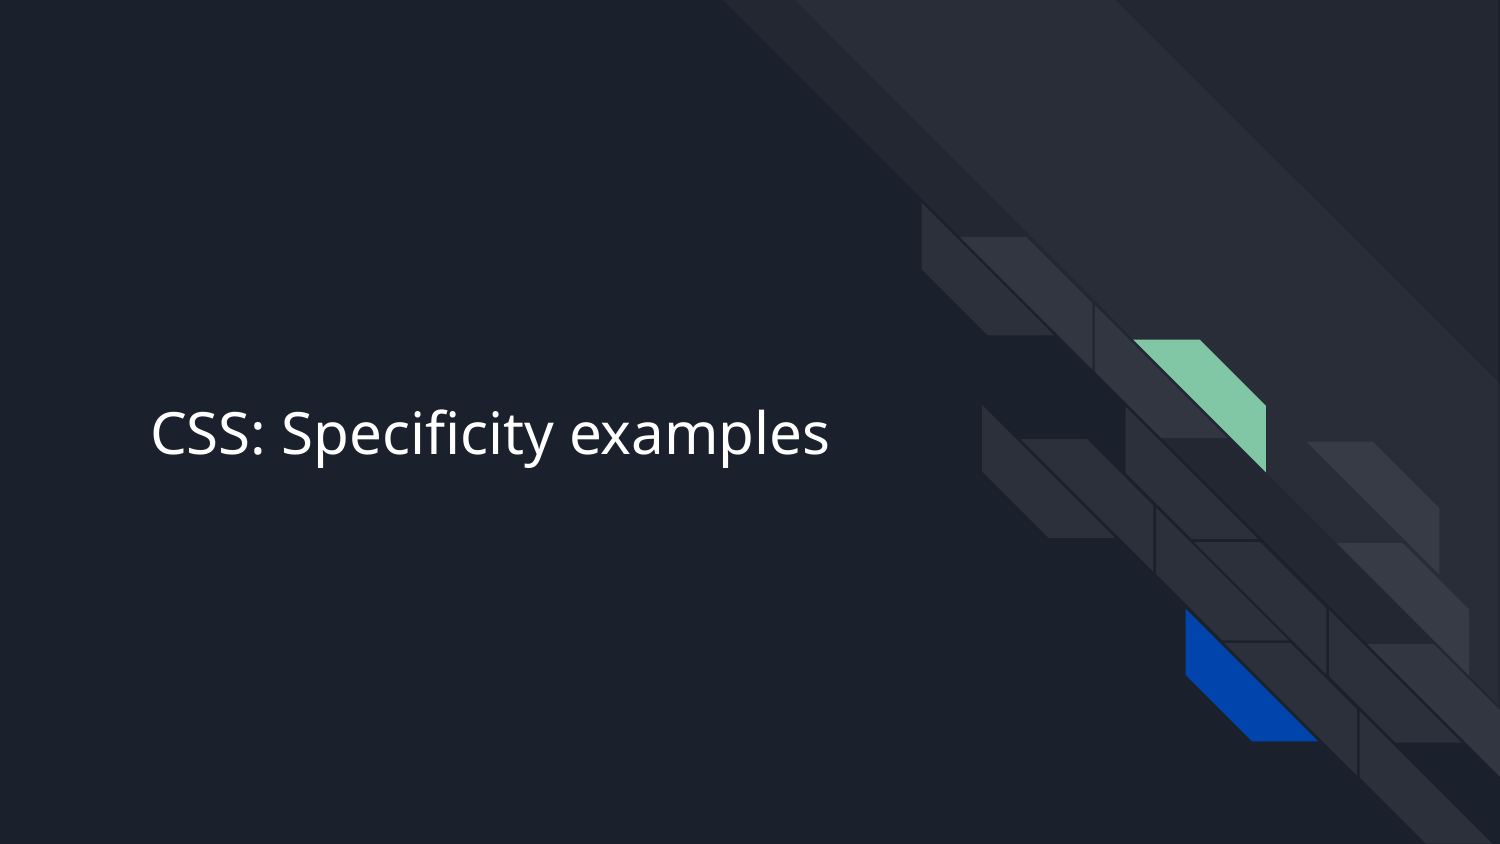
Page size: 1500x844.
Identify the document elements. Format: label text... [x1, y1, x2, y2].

title CSS: Specificity examples [135, 336, 1048, 526]
